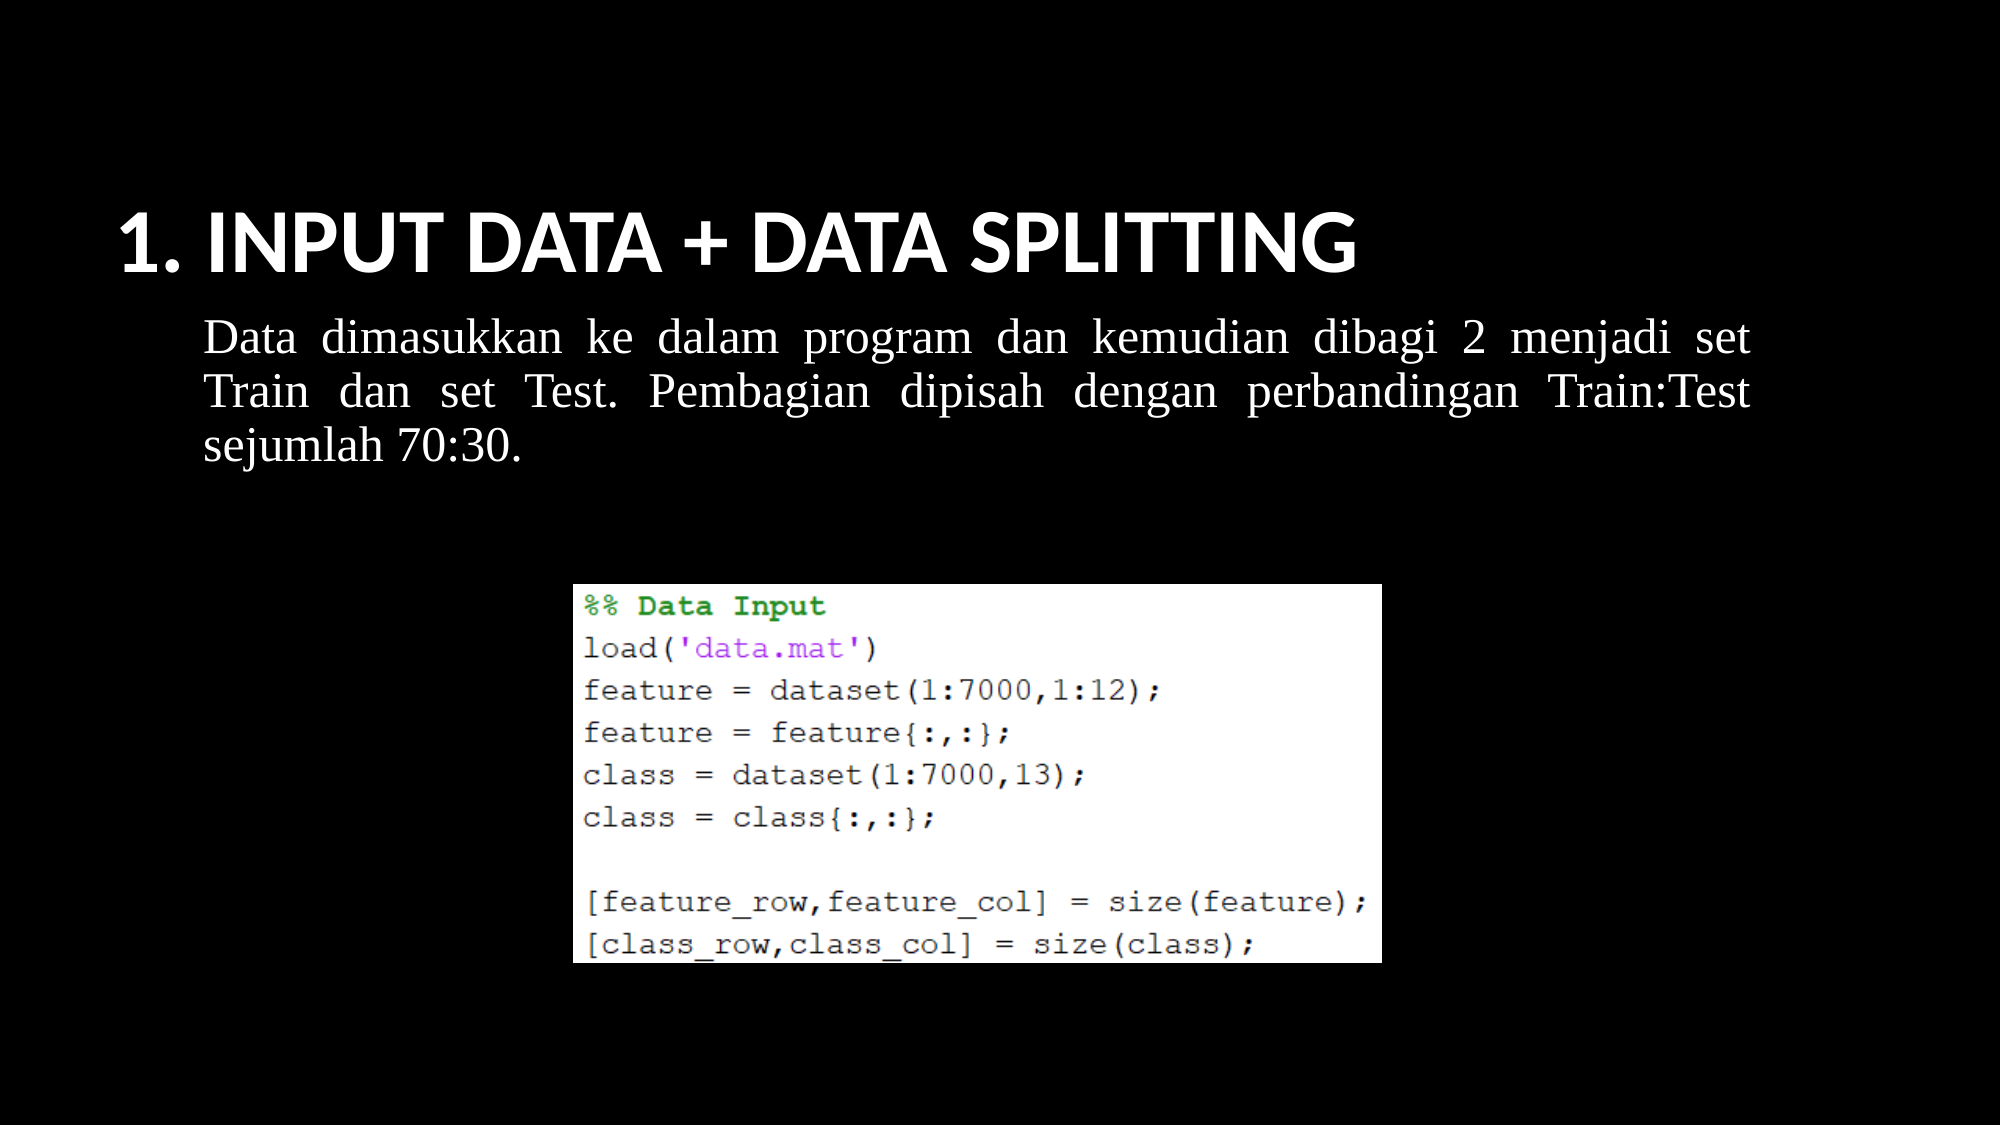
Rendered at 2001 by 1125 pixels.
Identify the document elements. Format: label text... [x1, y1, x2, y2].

picture [573, 584, 1382, 963]
list Data dimasukkan ke dalam program dan kemudian dibagi 2 menjadi set Train dan set Test. Pembagian dipisah dengan perbandingan Train:Test sejumlah 70:30. [188, 302, 1767, 1017]
title 1. INPUT DATA + DATA SPLITTING [99, 134, 1825, 352]
